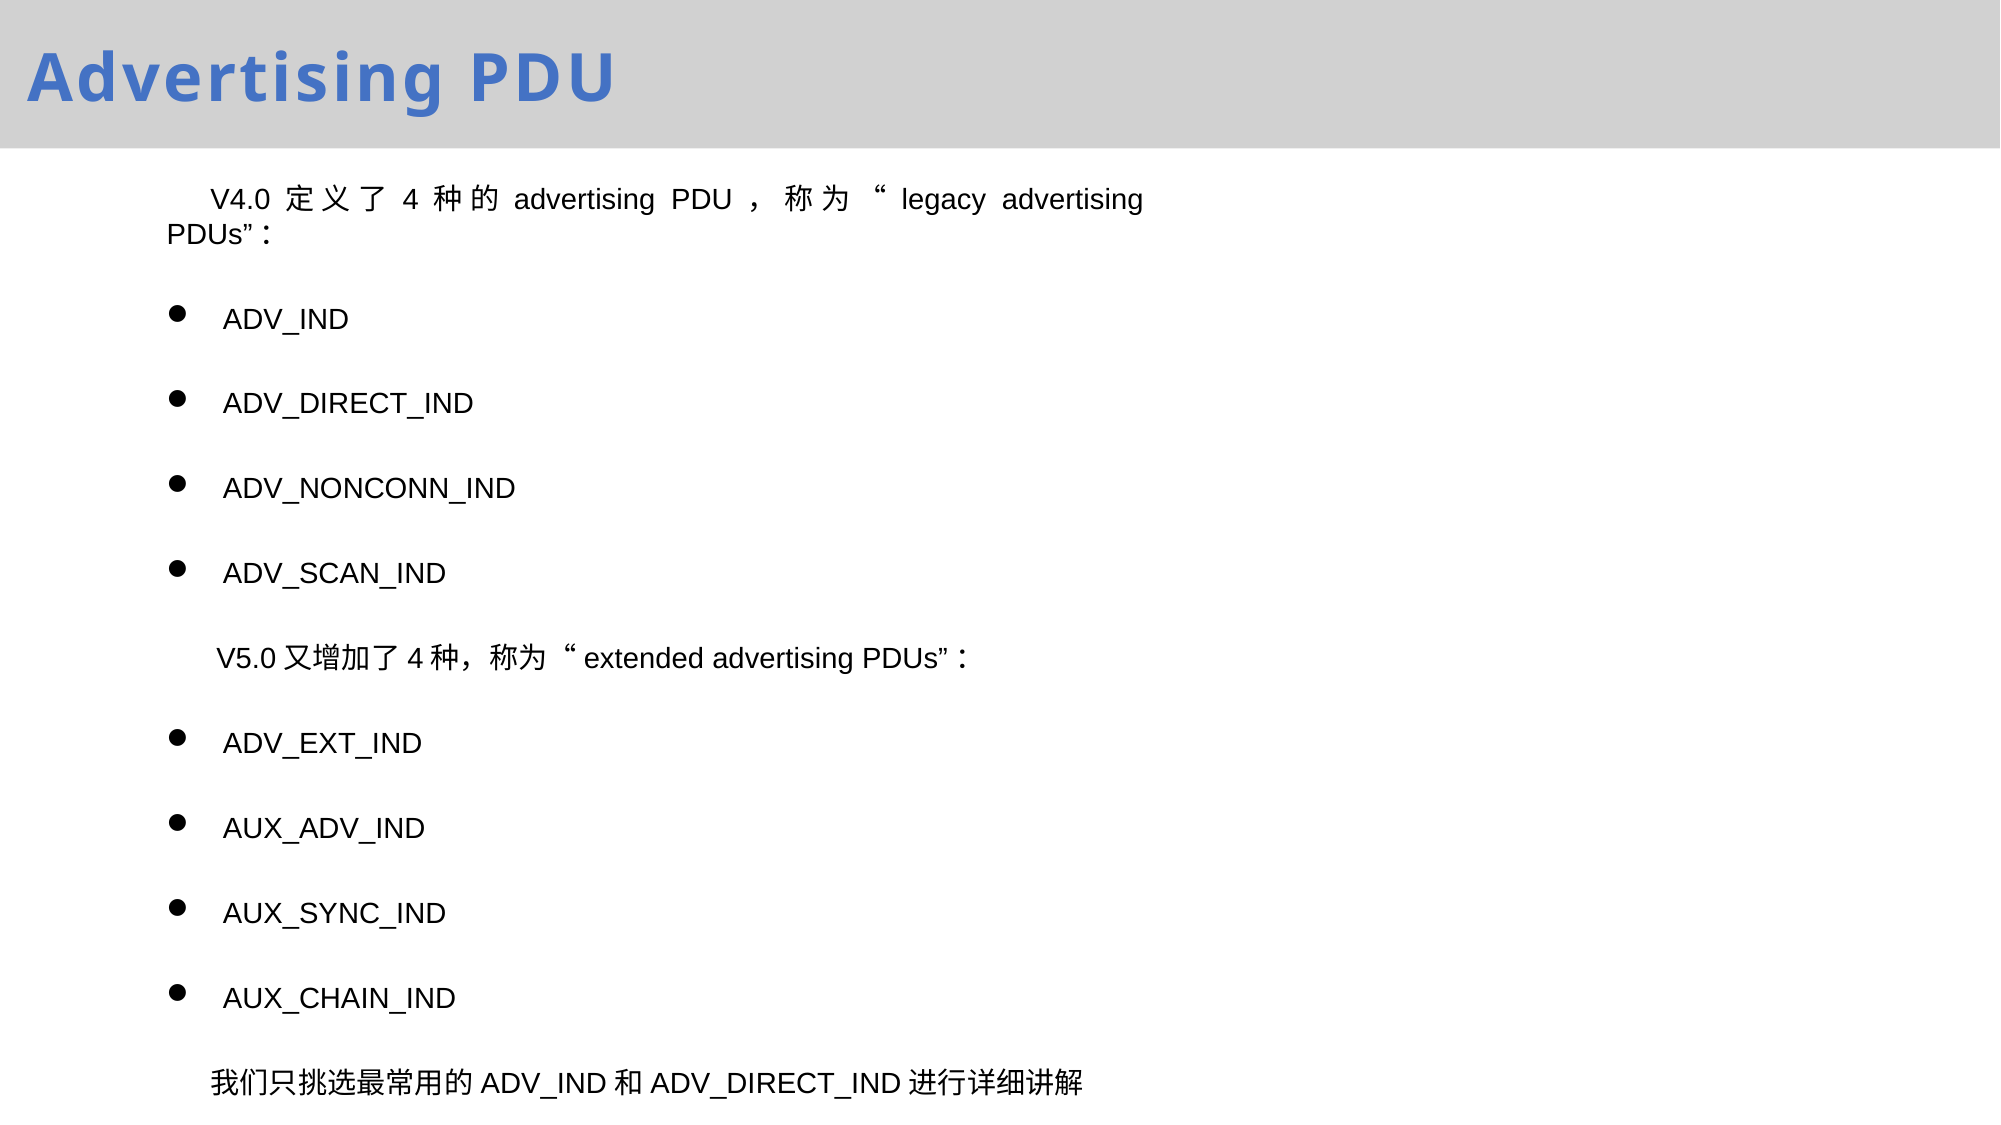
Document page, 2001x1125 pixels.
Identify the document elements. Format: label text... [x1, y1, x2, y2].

text_box V4.0定义了4种的advertising PDU，称为“legacy advertising PDUs”： ADV_IND ADV_DIRECT_IND ADV_NONCONN_IND ADV_SCAN_IND V5.0又增加了4种，称为“extended advertising PDUs”： ADV_EXT_IND AUX_ADV_IND AUX_SYNC_IND AUX_CHAIN_IND 我们只挑选最常用的ADV_IND和ADV_DIRECT_IND进行详细讲解 [151, 172, 1159, 1107]
text_box Advertising PDU [17, 24, 1868, 125]
text_box [0, 0, 2000, 149]
